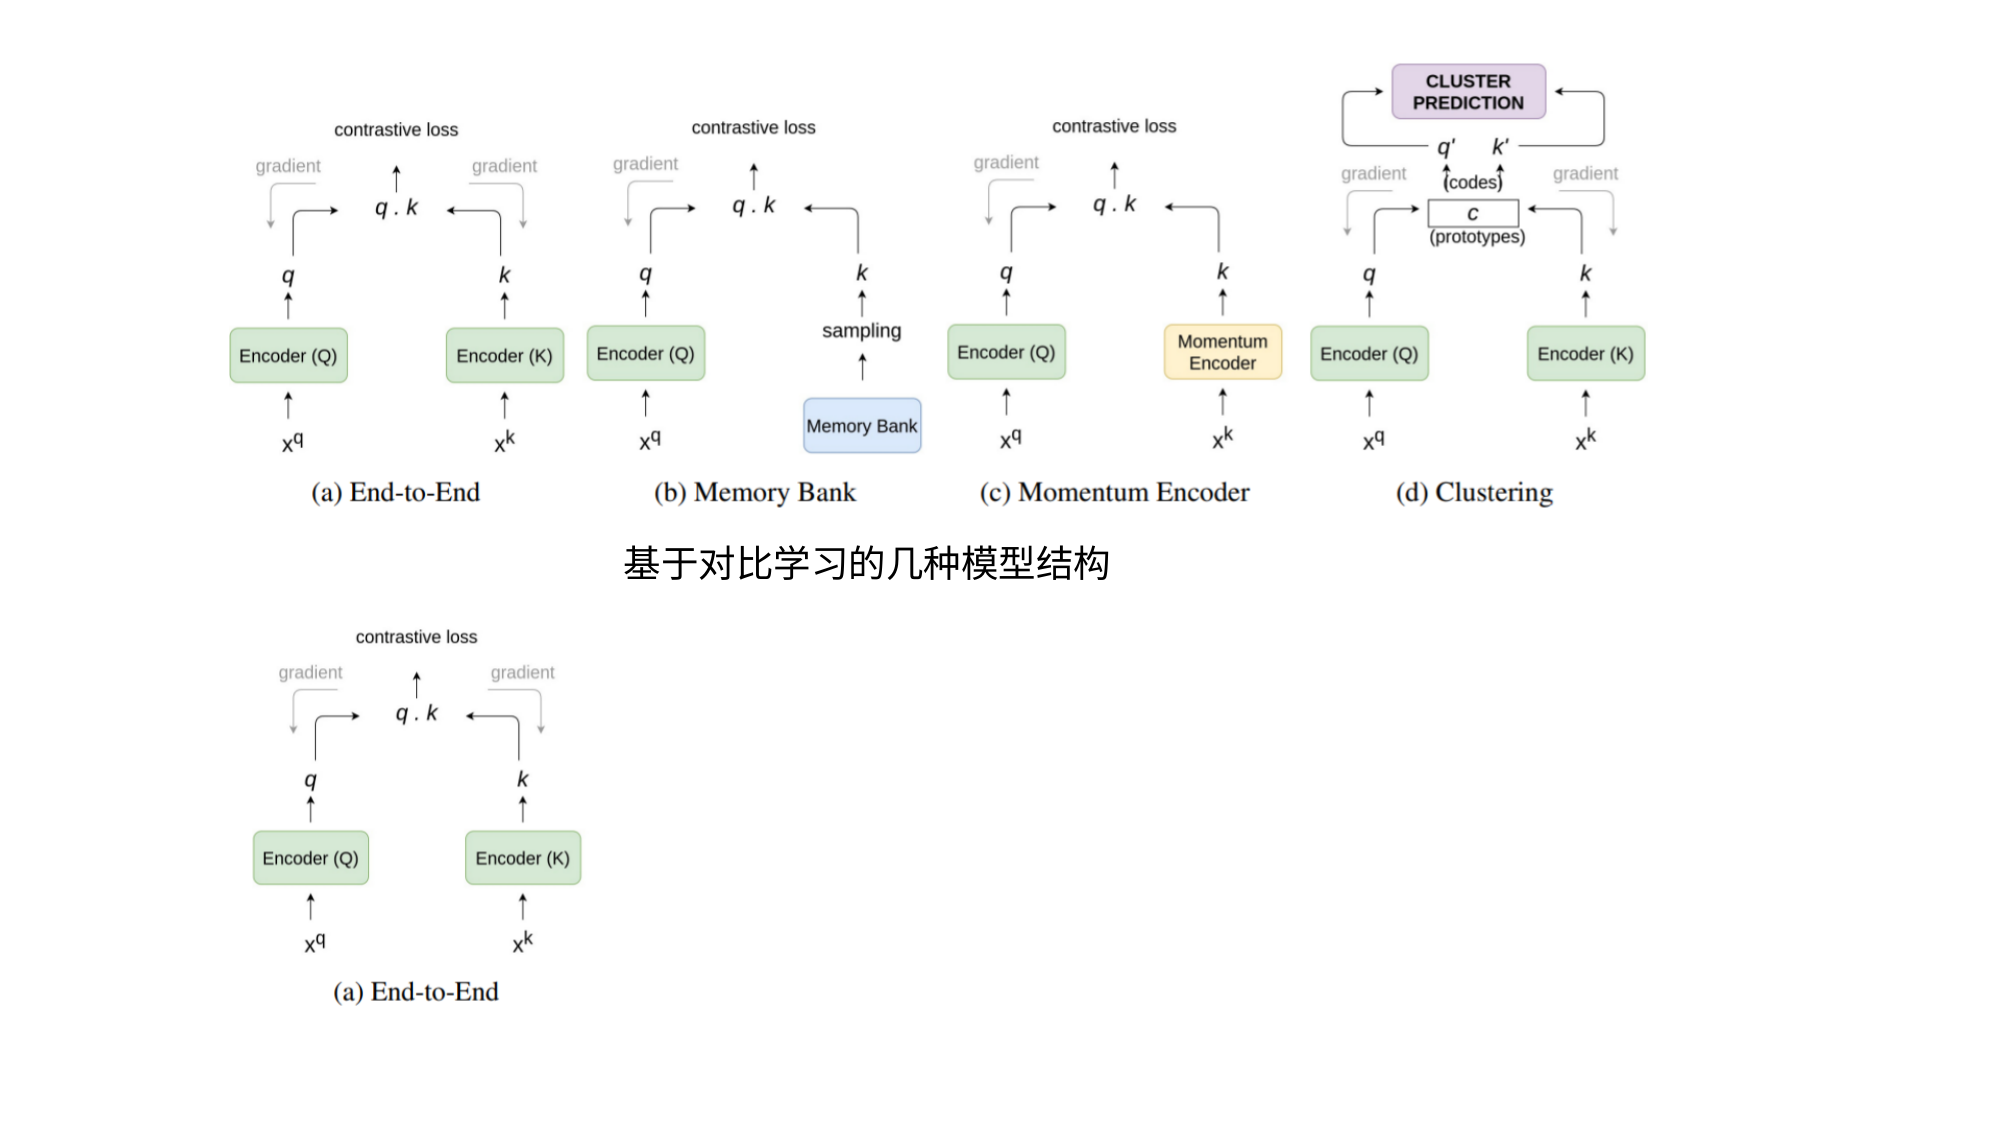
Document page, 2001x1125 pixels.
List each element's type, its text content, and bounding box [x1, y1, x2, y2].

picture [229, 607, 594, 1019]
picture [229, 50, 1648, 518]
text_box 基于对比学习的几种模型结构 [609, 532, 1391, 592]
